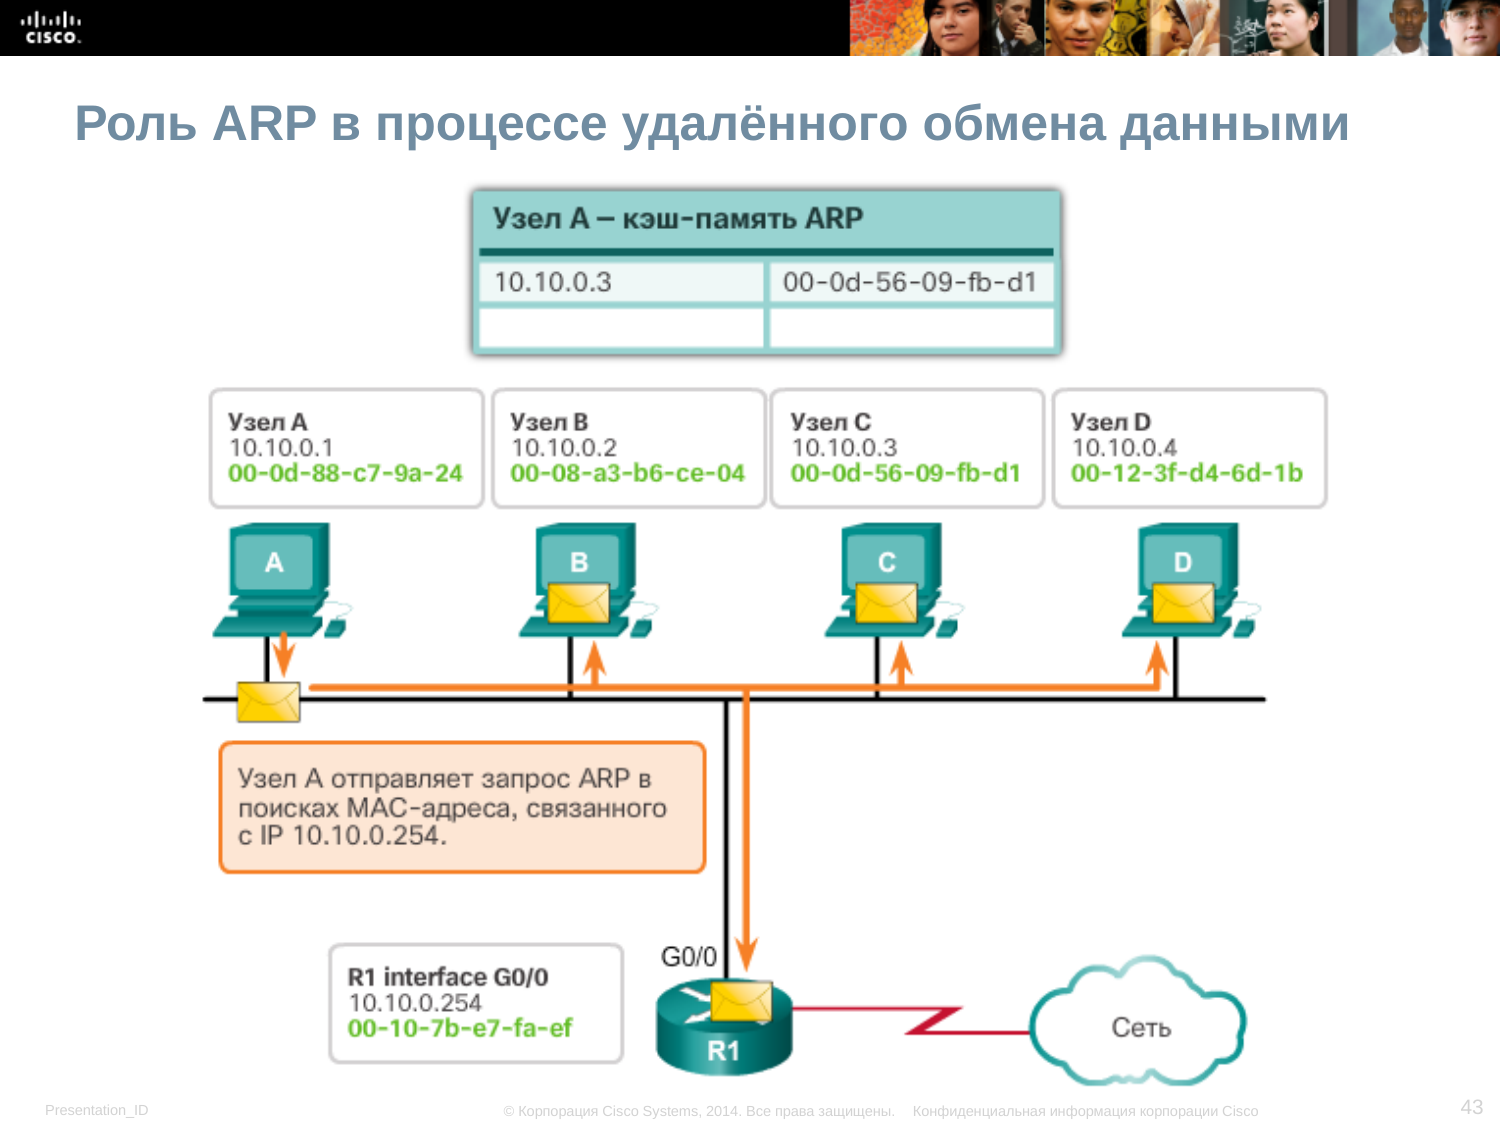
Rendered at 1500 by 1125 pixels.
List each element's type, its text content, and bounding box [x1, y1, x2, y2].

title Роль ARP в процессе удалённого обмена данными [61, 20, 1500, 159]
picture [0, 0, 1500, 56]
picture [168, 178, 1351, 1102]
